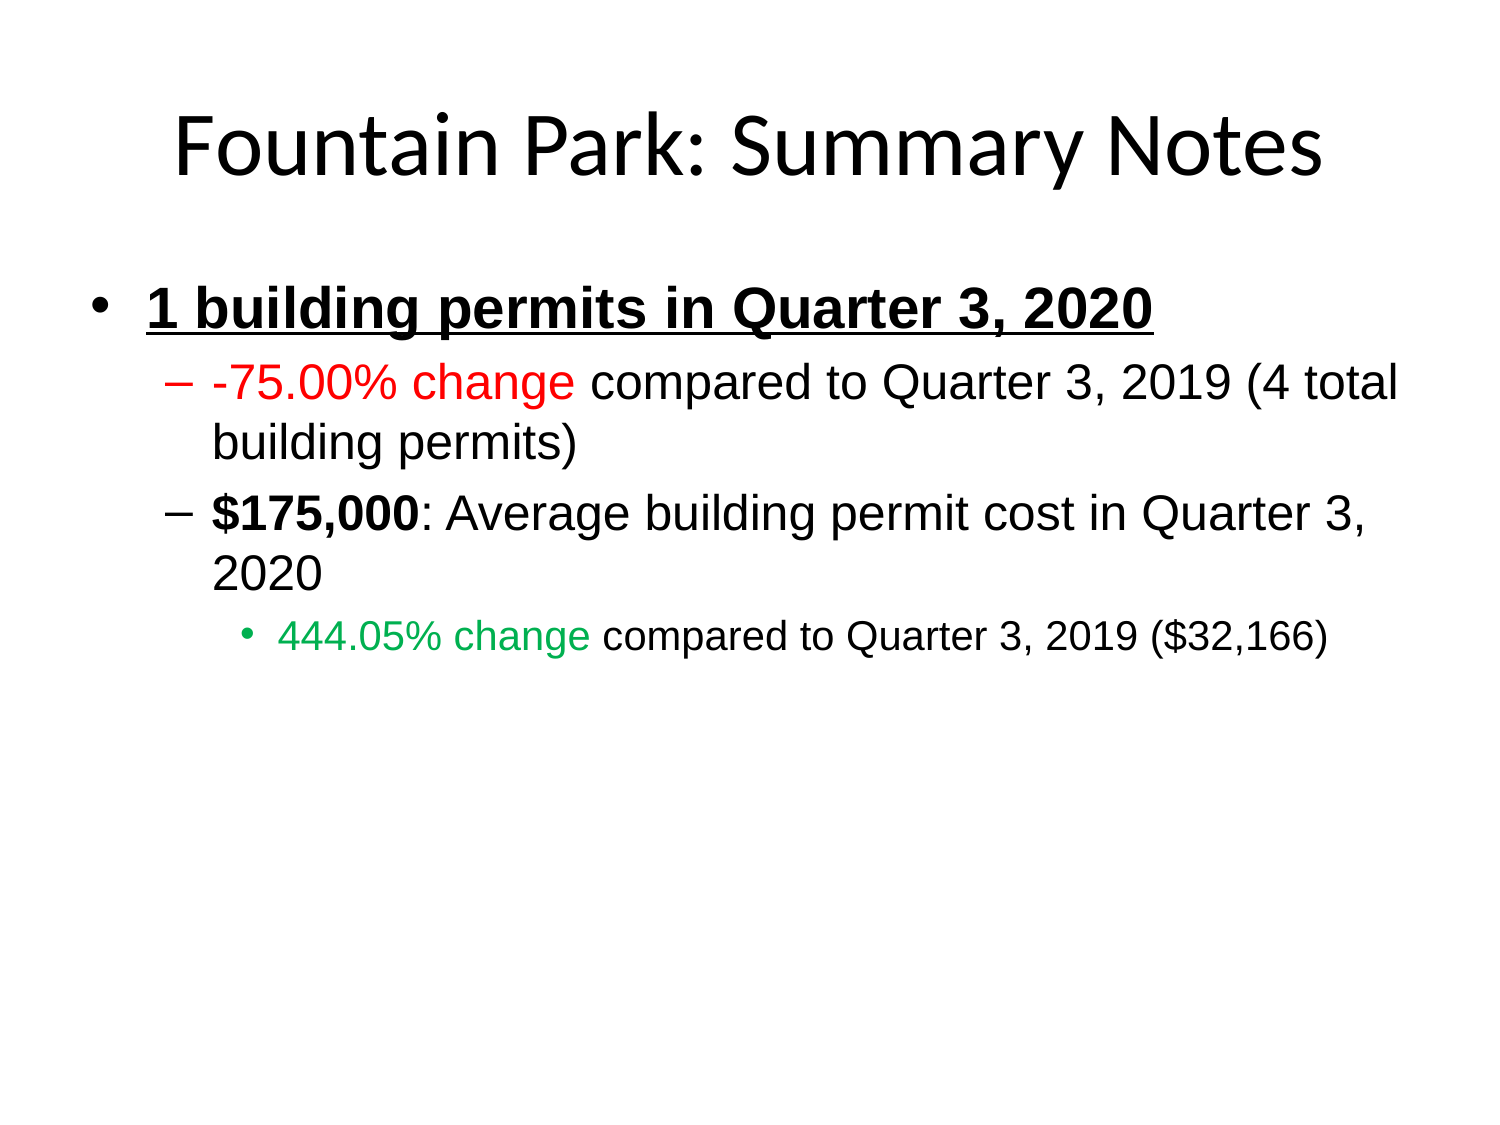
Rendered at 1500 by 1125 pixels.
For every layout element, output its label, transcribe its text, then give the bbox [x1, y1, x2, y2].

title Fountain Park: Summary Notes [75, 45, 1425, 233]
list 1 building permits in Quarter 3, 2020 -75.00% change compared to Quarter 3, 2019 (4 total building permits) $175,000: Average building permit cost in Quarter 3, 2020 444.05% change compared to Quarter 3, 2019 ($32,166) [75, 262, 1425, 1005]
